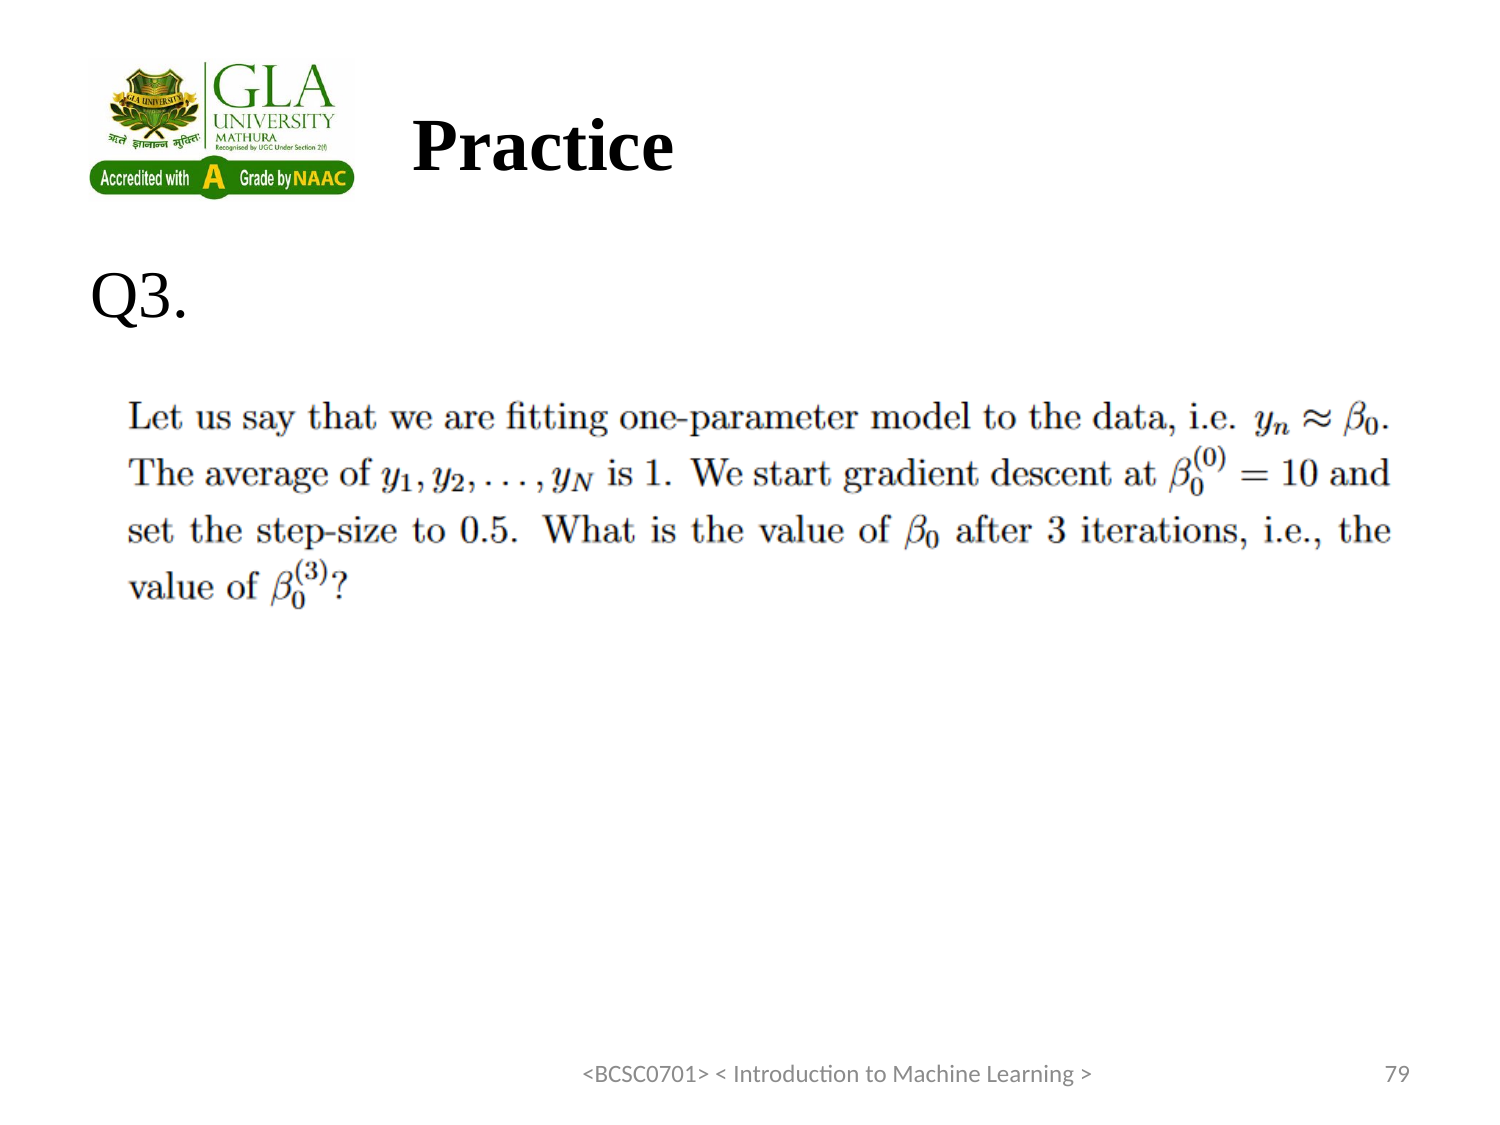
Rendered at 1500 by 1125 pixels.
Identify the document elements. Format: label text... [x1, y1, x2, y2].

slide_number 79 [1074, 1042, 1425, 1103]
picture [88, 58, 355, 202]
title Practice [397, 61, 1428, 219]
picture [123, 391, 1409, 614]
footer <BCSC0701> < Introduction to Machine Learning > [512, 1042, 1074, 1103]
text_box Q3. [75, 243, 204, 339]
